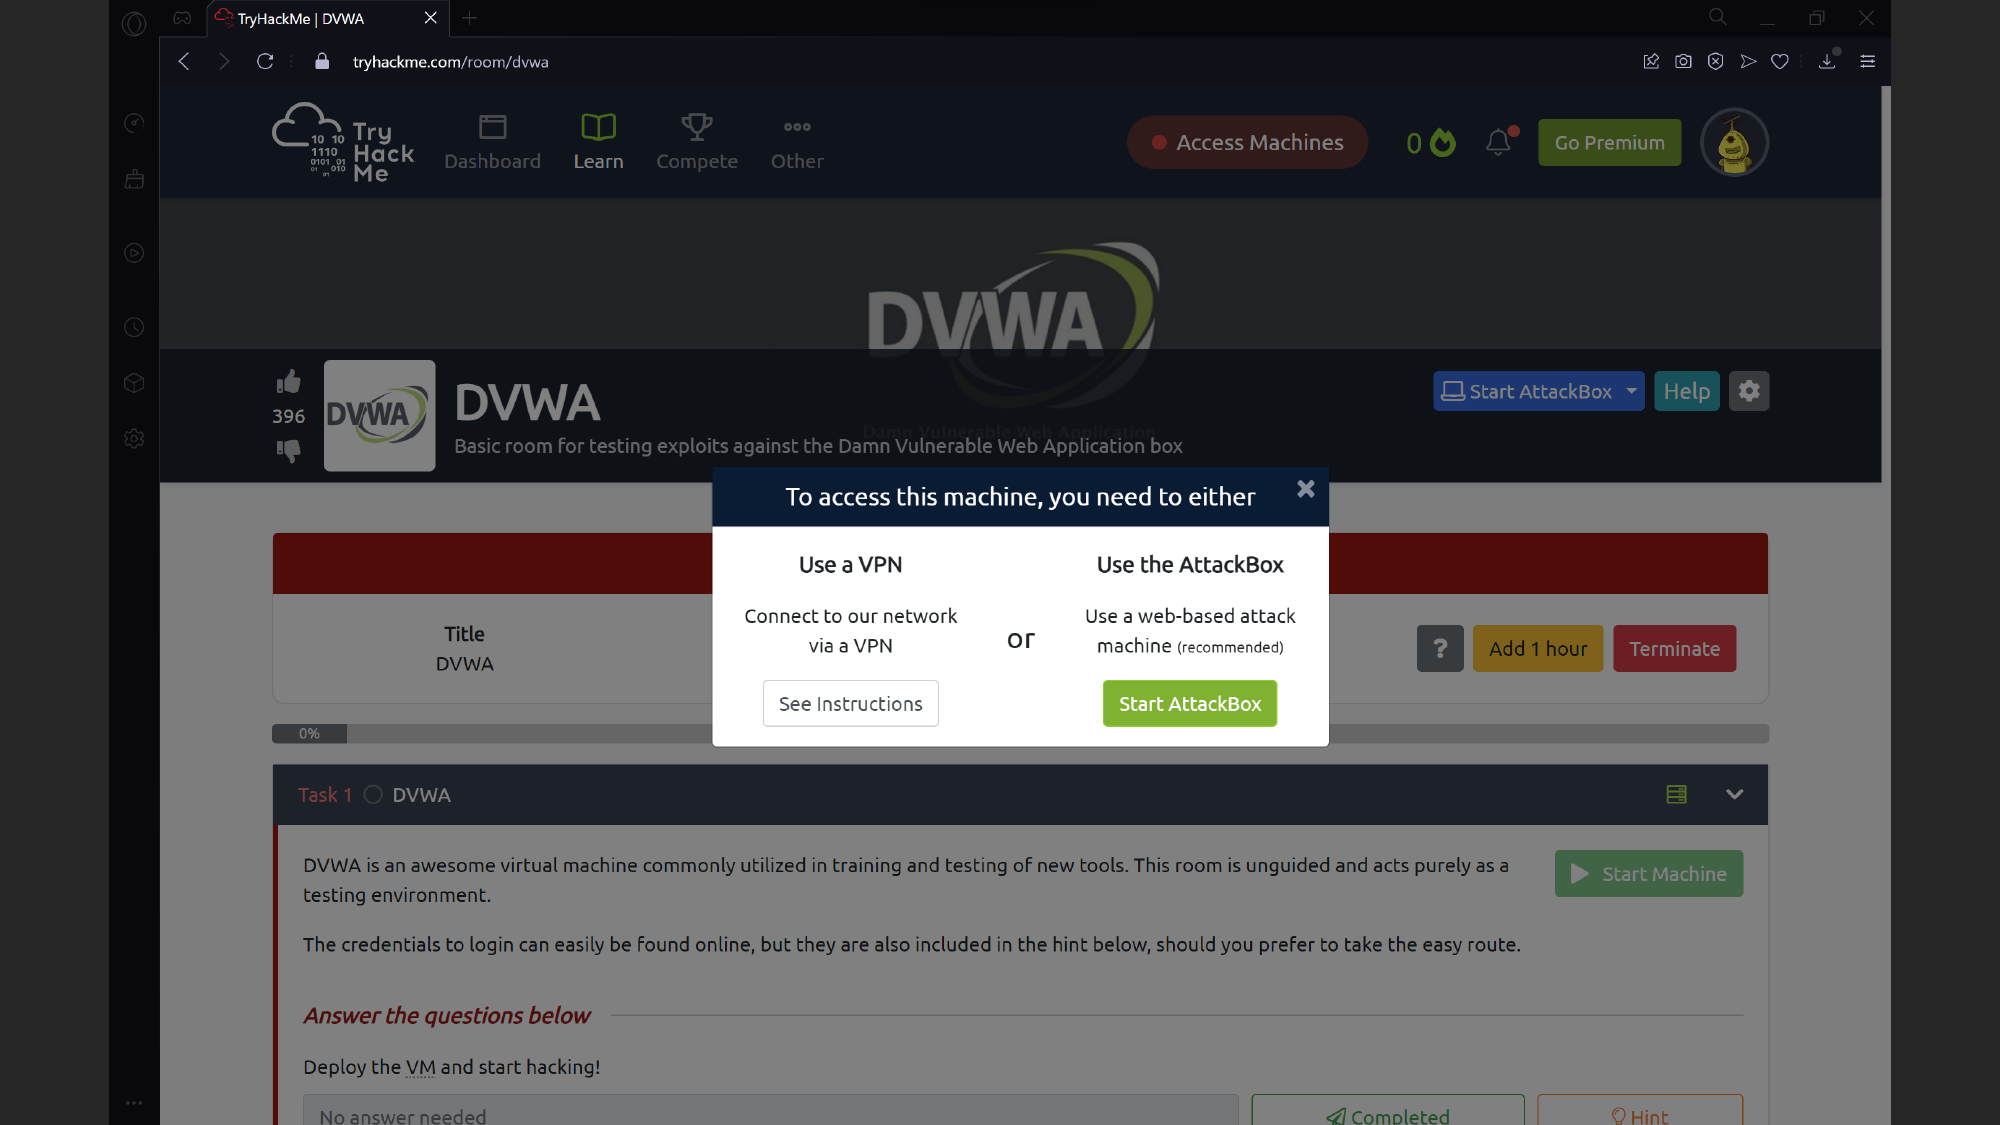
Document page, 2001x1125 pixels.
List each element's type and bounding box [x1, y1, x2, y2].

picture [109, 0, 1891, 1125]
